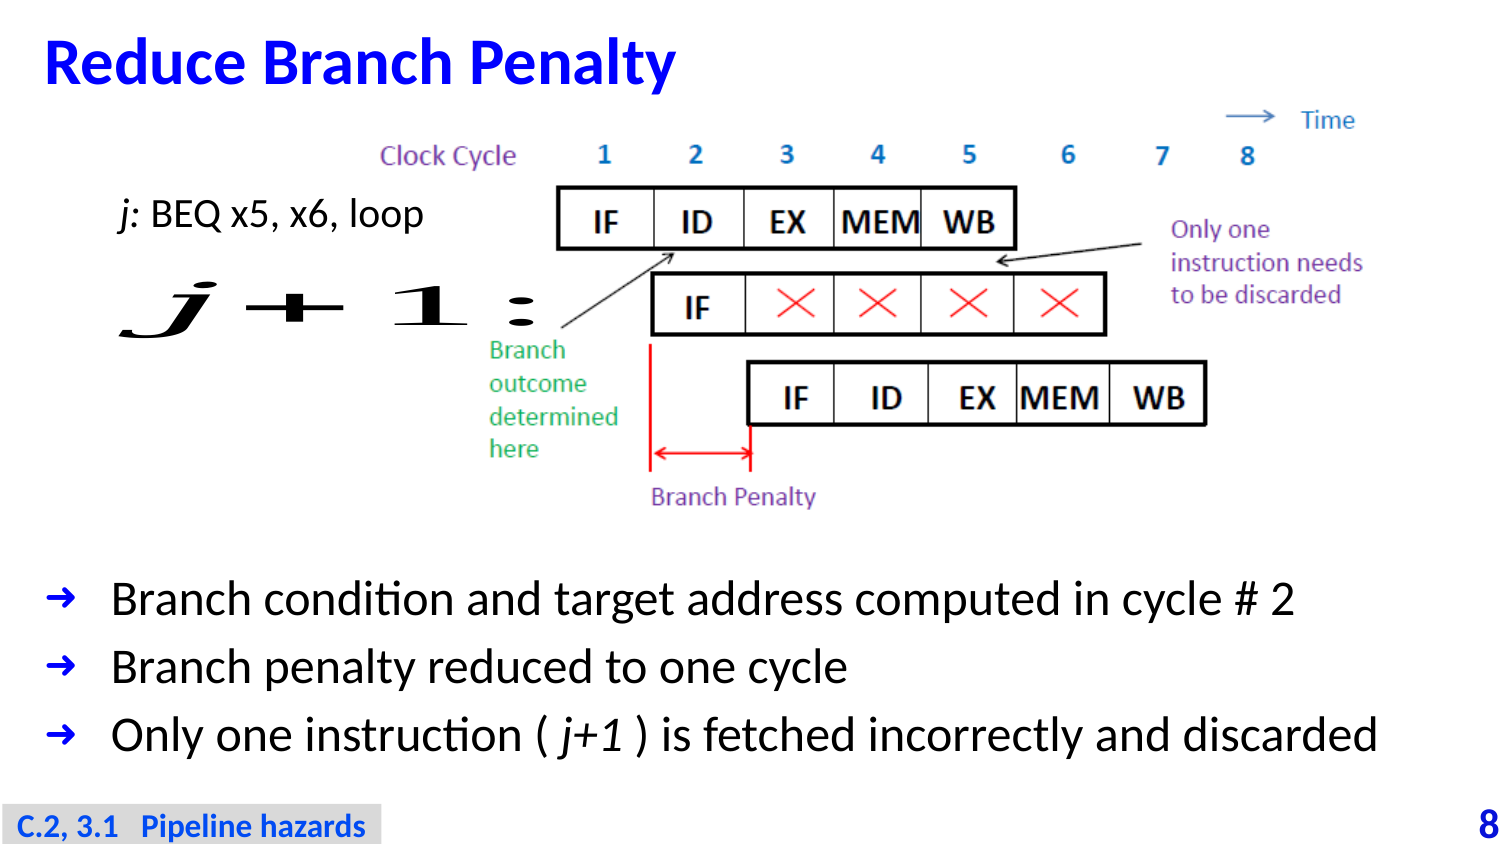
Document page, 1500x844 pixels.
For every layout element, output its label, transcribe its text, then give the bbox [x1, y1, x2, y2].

picture [330, 97, 1371, 522]
text_box j: BEQ x5, x6, loop [105, 178, 324, 244]
list Branch condition and target address computed in cycle # 2 Branch penalty reduced to one cycle Only one instruction ( j+1 ) is fetched incorrectly and discarded [29, 522, 1470, 805]
title Reduce Branch Penalty [29, 9, 1471, 107]
text_box C.2, 3.1 Pipeline hazards [2, 803, 382, 844]
